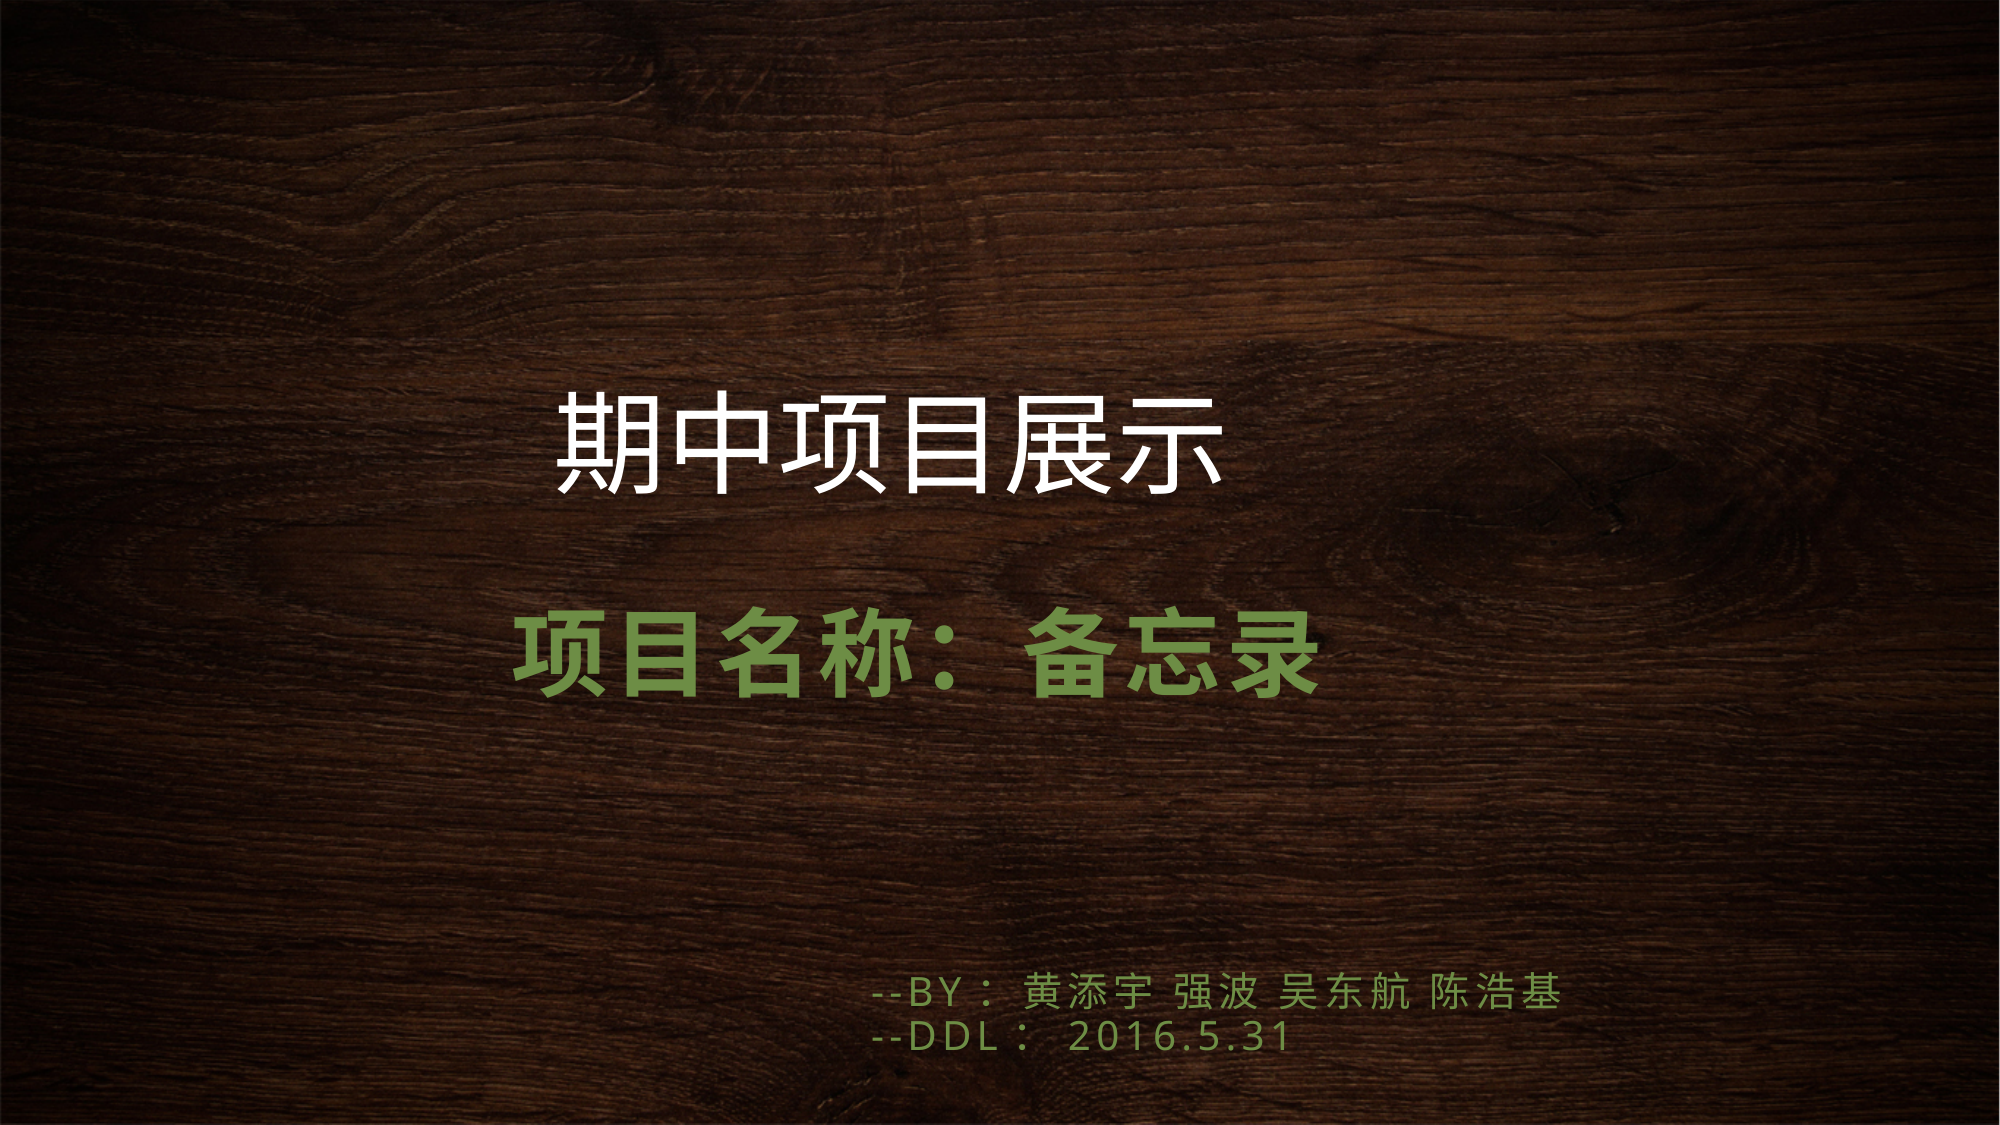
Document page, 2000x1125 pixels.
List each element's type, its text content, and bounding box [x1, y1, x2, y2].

subtitle 项目名称：备忘录 --By：黄添宇 强波 吴东航 陈浩基 --DDL：2016.5.31 [338, 597, 1874, 1071]
title 期中项目展示 [539, 290, 1335, 516]
picture [0, 0, 2000, 1125]
